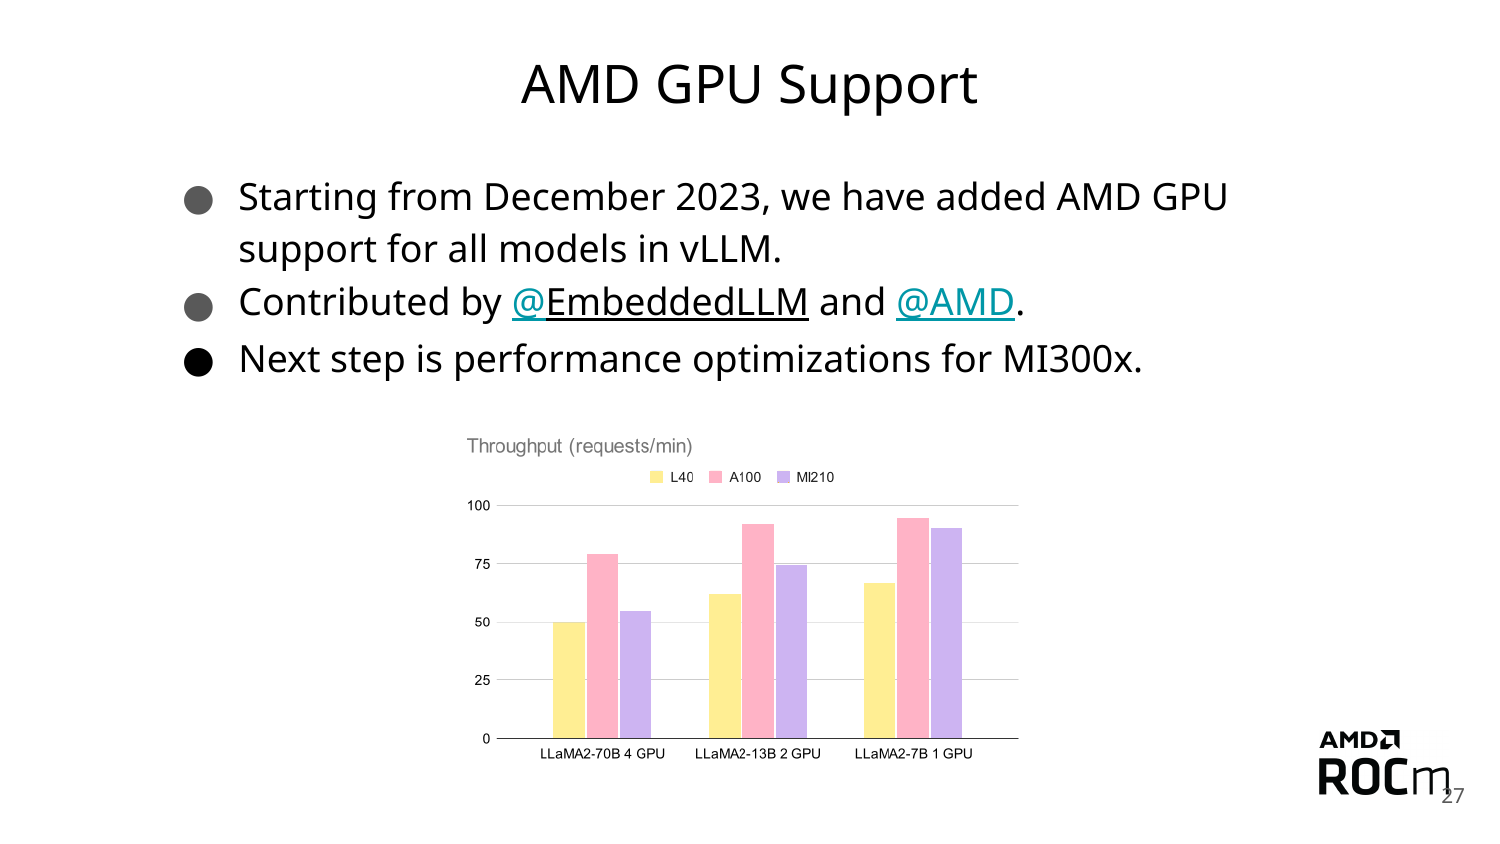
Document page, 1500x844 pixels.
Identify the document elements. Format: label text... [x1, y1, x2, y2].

picture [447, 414, 1036, 779]
list Starting from December 2023, we have added AMD GPU support for all models in vLLM. Contributed by @EmbeddedLLM and @AMD. Next step is performance optimizations for MI300x. [148, 151, 1352, 500]
picture [1319, 729, 1450, 796]
title AMD GPU Support [51, 35, 1449, 130]
slide_number ‹#› [1389, 764, 1480, 830]
